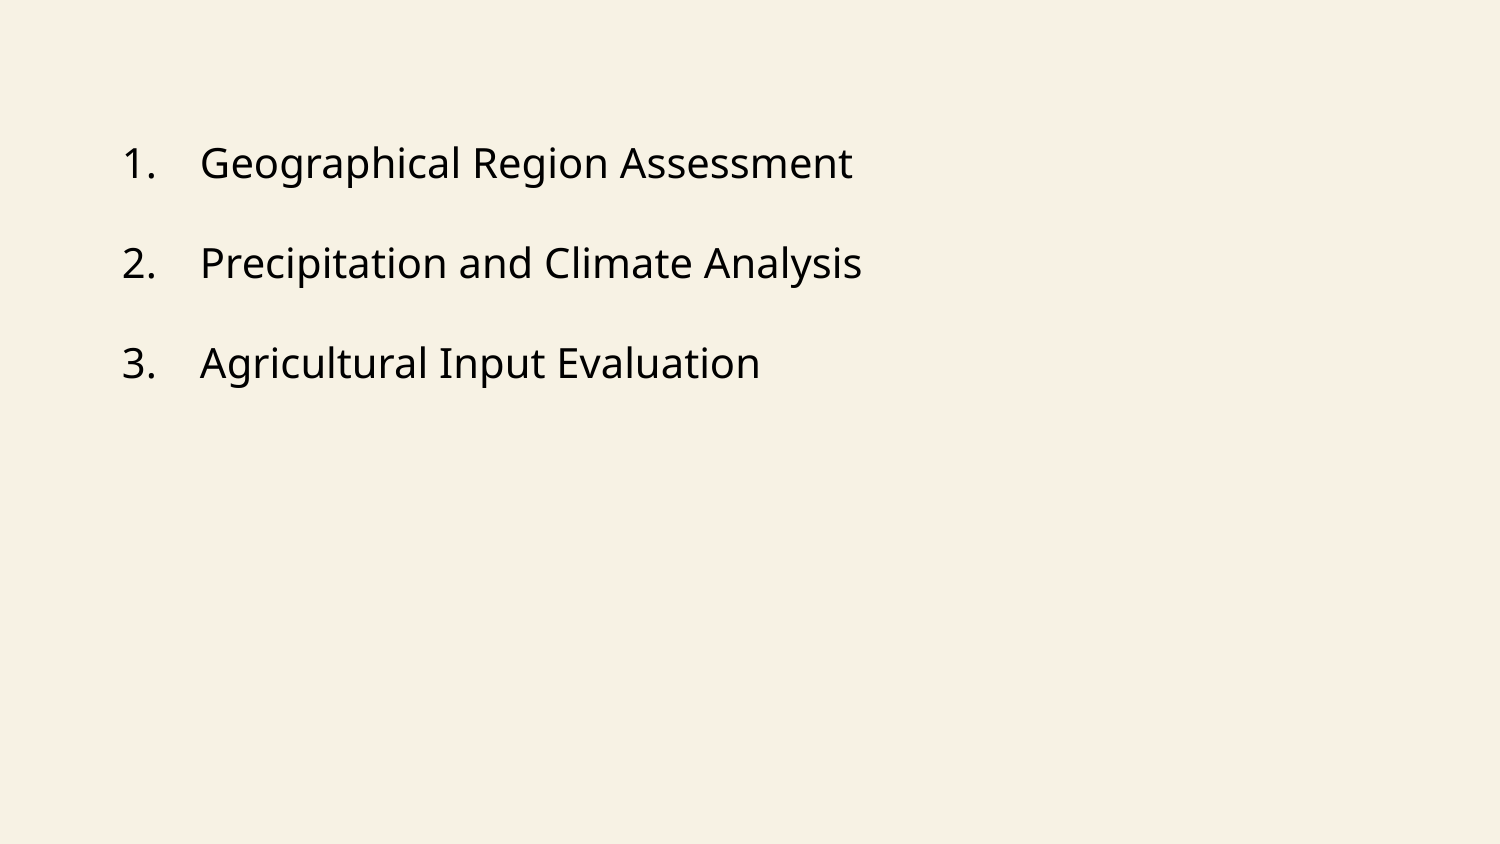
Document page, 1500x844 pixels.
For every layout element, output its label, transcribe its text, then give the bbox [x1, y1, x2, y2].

list 1. Geographical Region Assessment 2. Precipitation and Climate Analysis 3. Agricultural Input Evaluation [106, 97, 1383, 756]
